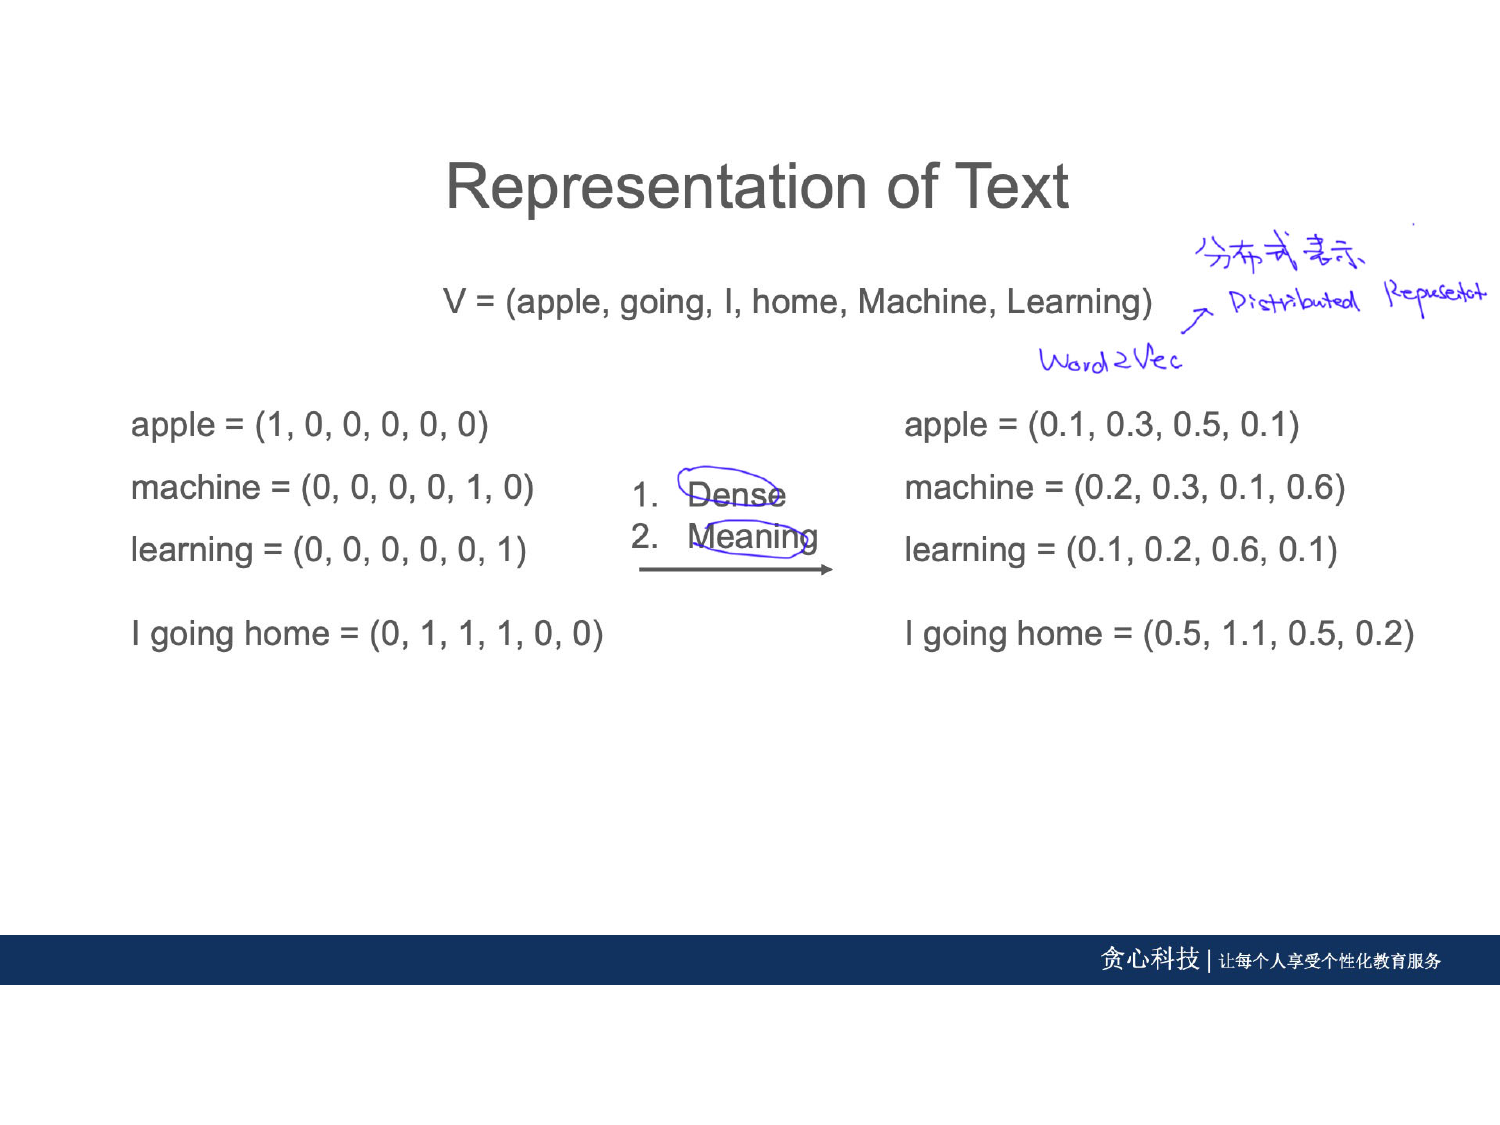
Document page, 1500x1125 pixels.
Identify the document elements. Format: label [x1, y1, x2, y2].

picture [0, 140, 1500, 985]
